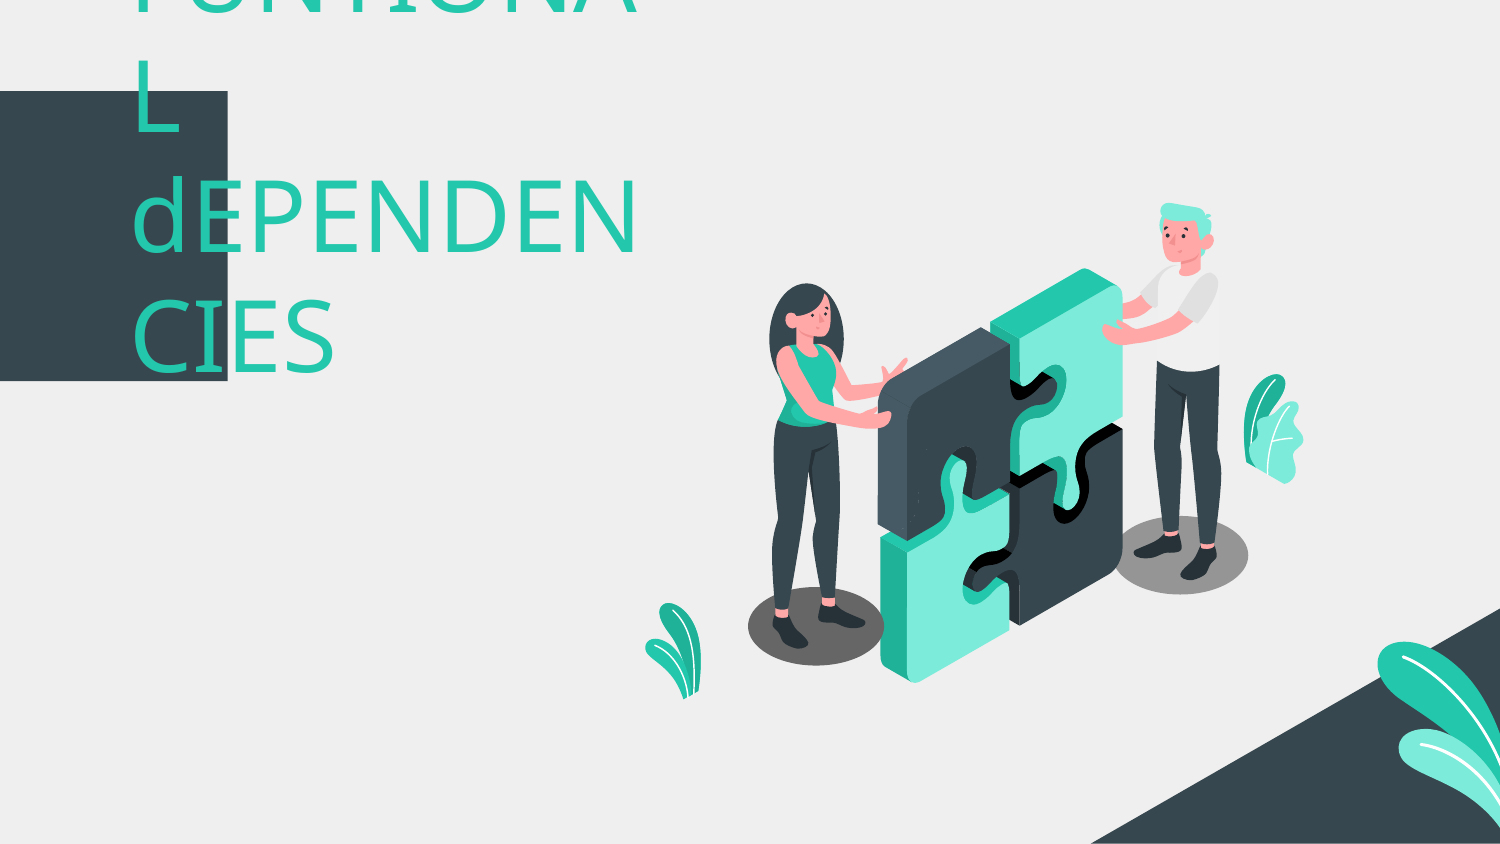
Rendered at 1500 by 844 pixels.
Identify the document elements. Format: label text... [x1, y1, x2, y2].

text_box [1377, 641, 1498, 727]
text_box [642, 202, 1304, 700]
text_box [1401, 655, 1483, 727]
title FUNTIONAL dEPENDENCIES [114, 260, 637, 408]
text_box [1392, 728, 1500, 841]
